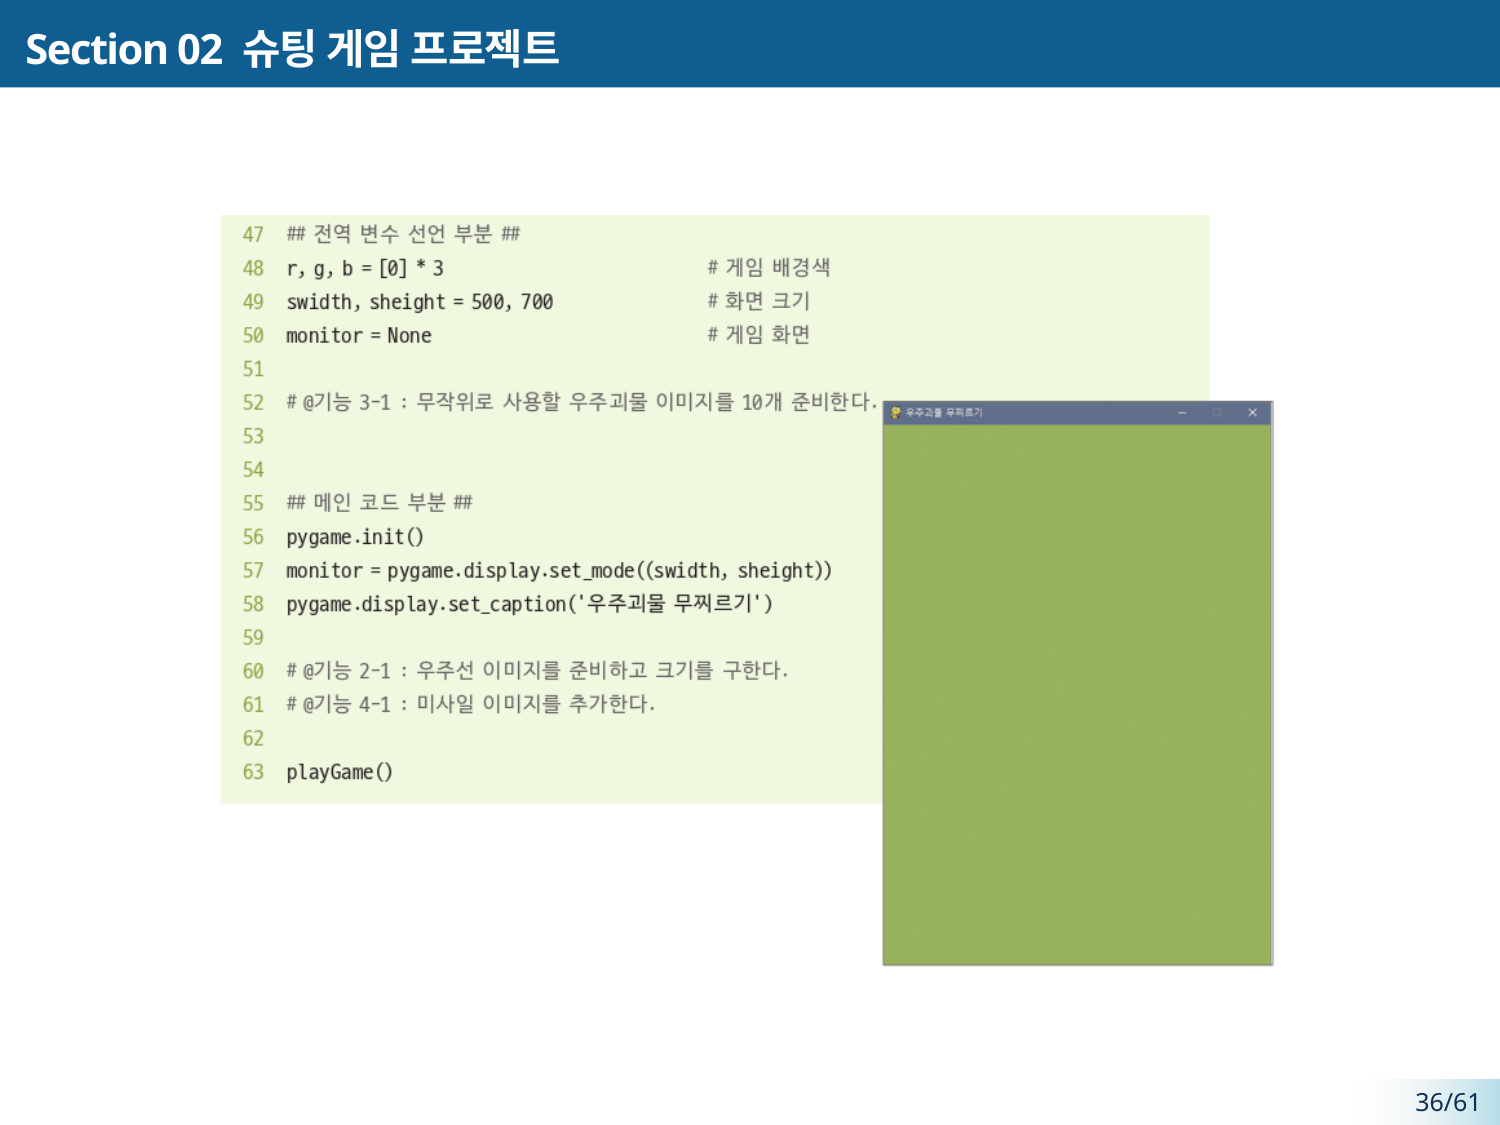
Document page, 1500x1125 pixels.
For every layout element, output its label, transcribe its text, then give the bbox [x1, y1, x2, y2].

title Section 02 슈팅 게임 프로젝트 [10, 8, 1288, 87]
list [217, 215, 1283, 974]
